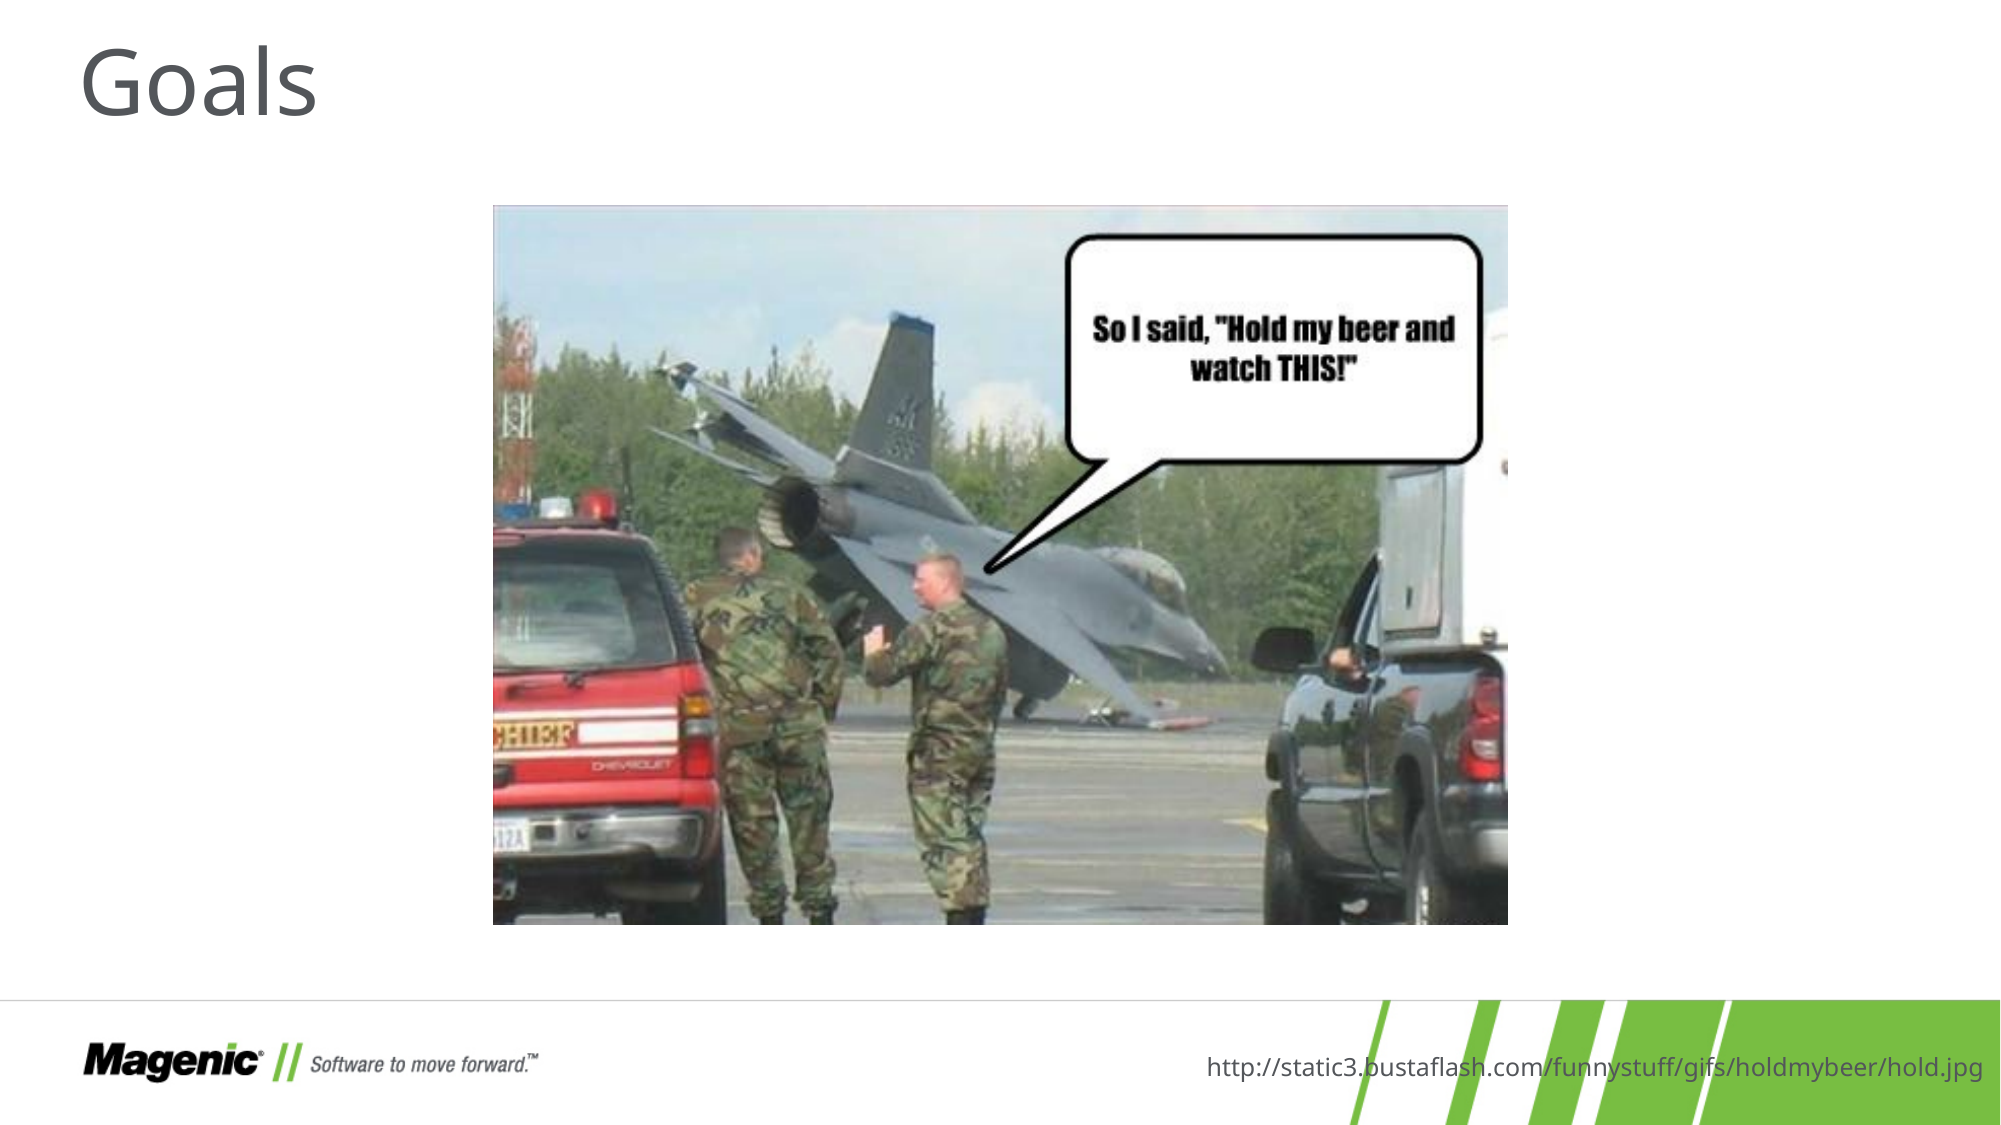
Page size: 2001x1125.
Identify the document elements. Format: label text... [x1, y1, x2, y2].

picture [0, 0, 2001, 1125]
text_box http://static3.bustaflash.com/funnystuff/gifs/holdmybeer/hold.jpg [920, 1029, 2000, 1104]
title Goals [63, 41, 1938, 131]
